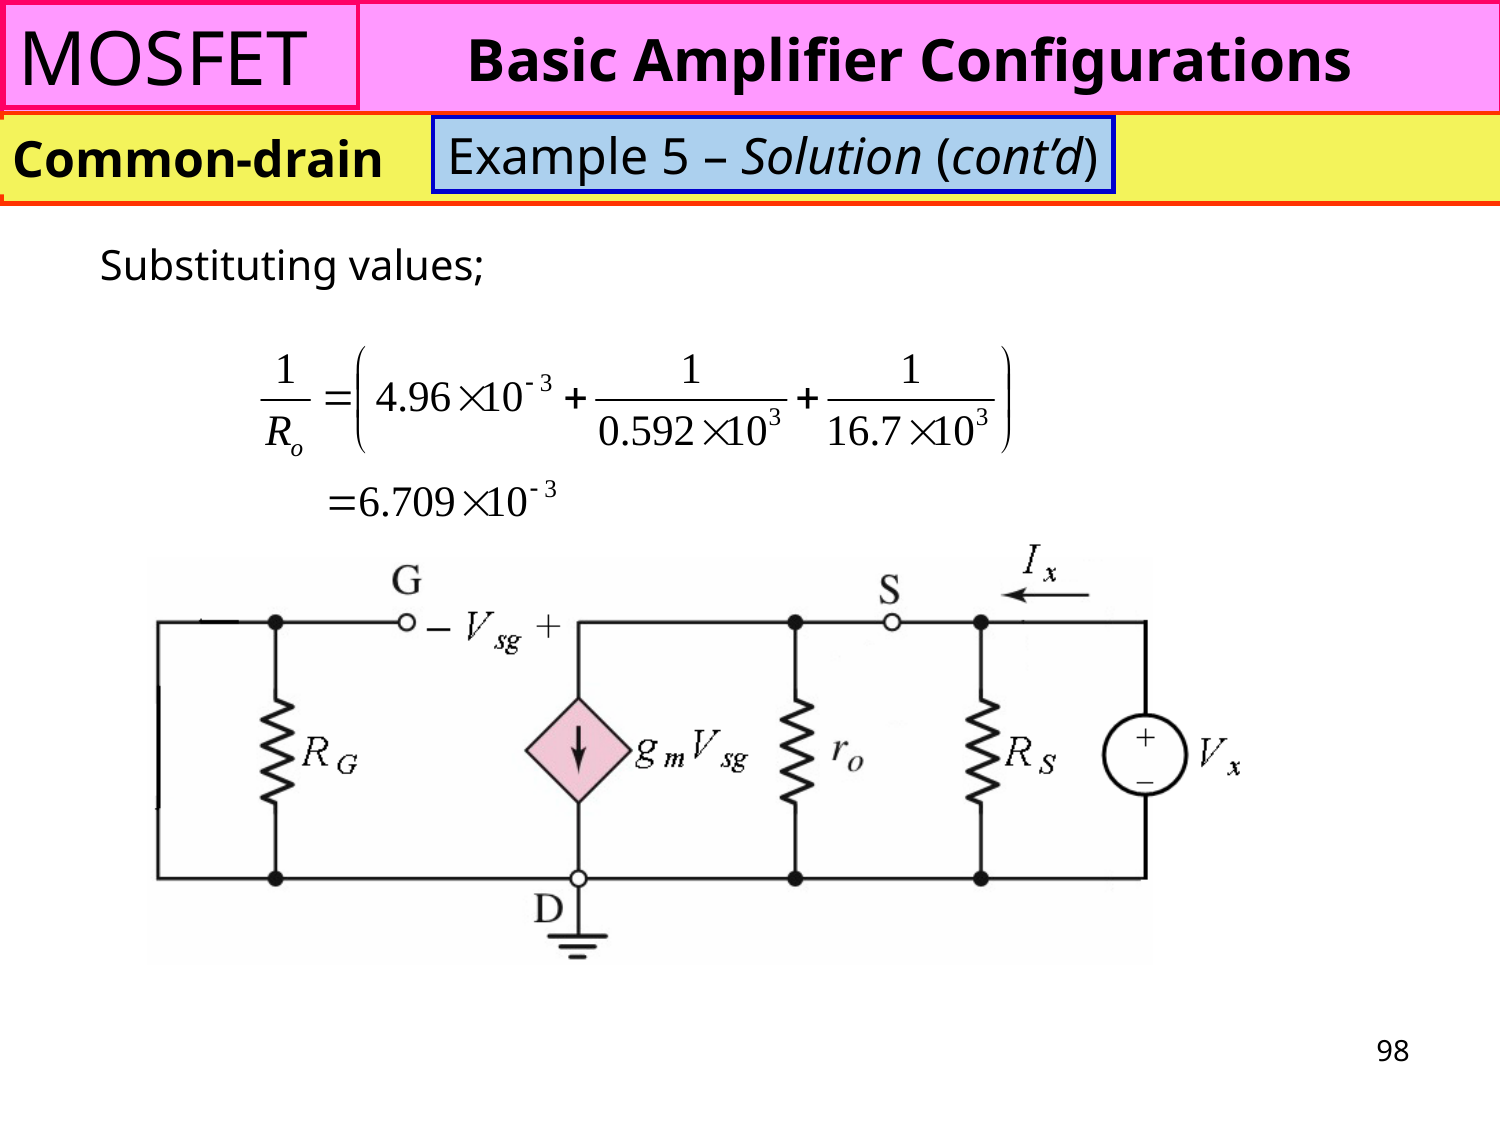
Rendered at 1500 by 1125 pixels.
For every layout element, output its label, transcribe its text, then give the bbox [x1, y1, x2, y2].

text_box [1, 1, 1500, 114]
text_box Common-drain [0, 119, 400, 195]
text_box Substituting values; [85, 231, 1365, 297]
slide_number 98 [1074, 1024, 1426, 1103]
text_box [253, 337, 1022, 527]
text_box Basic Amplifier Configurations [452, 15, 1368, 101]
picture [147, 523, 1255, 965]
text_box MOSFET [3, 3, 358, 108]
text_box Example 5 – Solution (cont’d) [432, 116, 1114, 192]
text_box [2, 112, 1500, 204]
